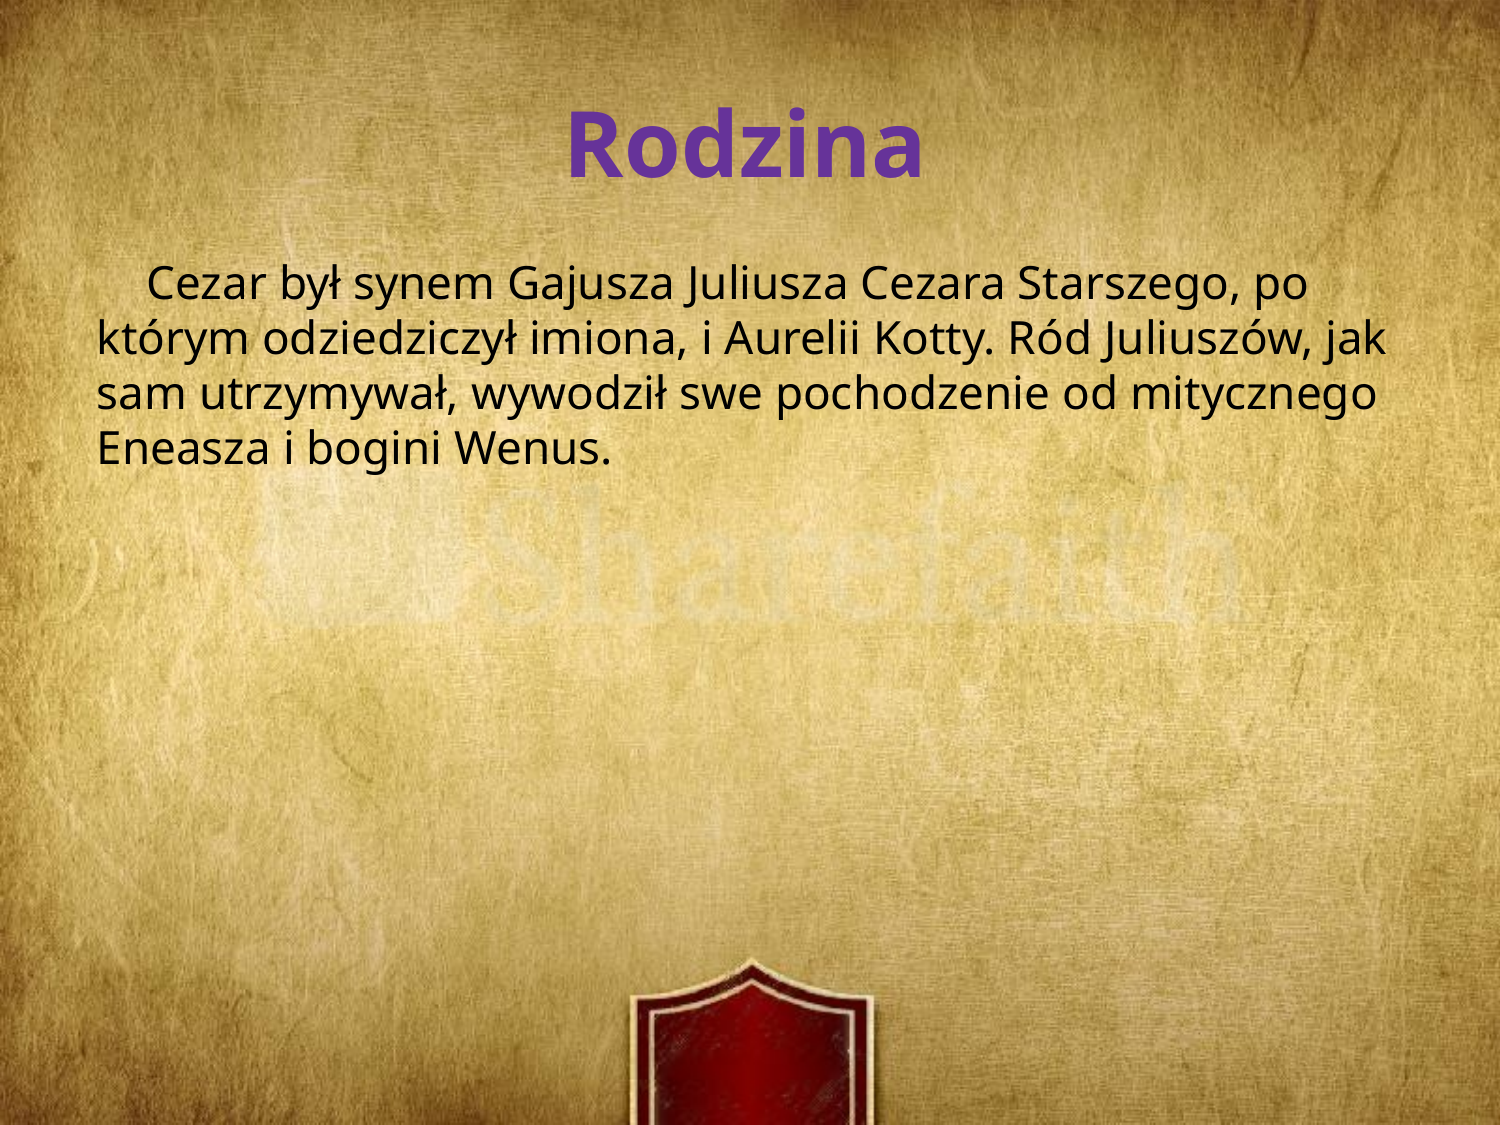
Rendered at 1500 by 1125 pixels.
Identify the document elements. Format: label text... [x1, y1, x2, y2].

text_box Cezar był synem Gajusza Juliusza Cezara Starszego, po którym odziedziczył imiona, i Aurelii Kotty. Ród Juliuszów, jak sam utrzymywał, wywodził swe pochodzenie od mitycznego Eneasza i bogini Wenus. [81, 246, 1432, 989]
picture [0, 0, 1500, 1125]
text_box Rodzina [70, 47, 1421, 235]
